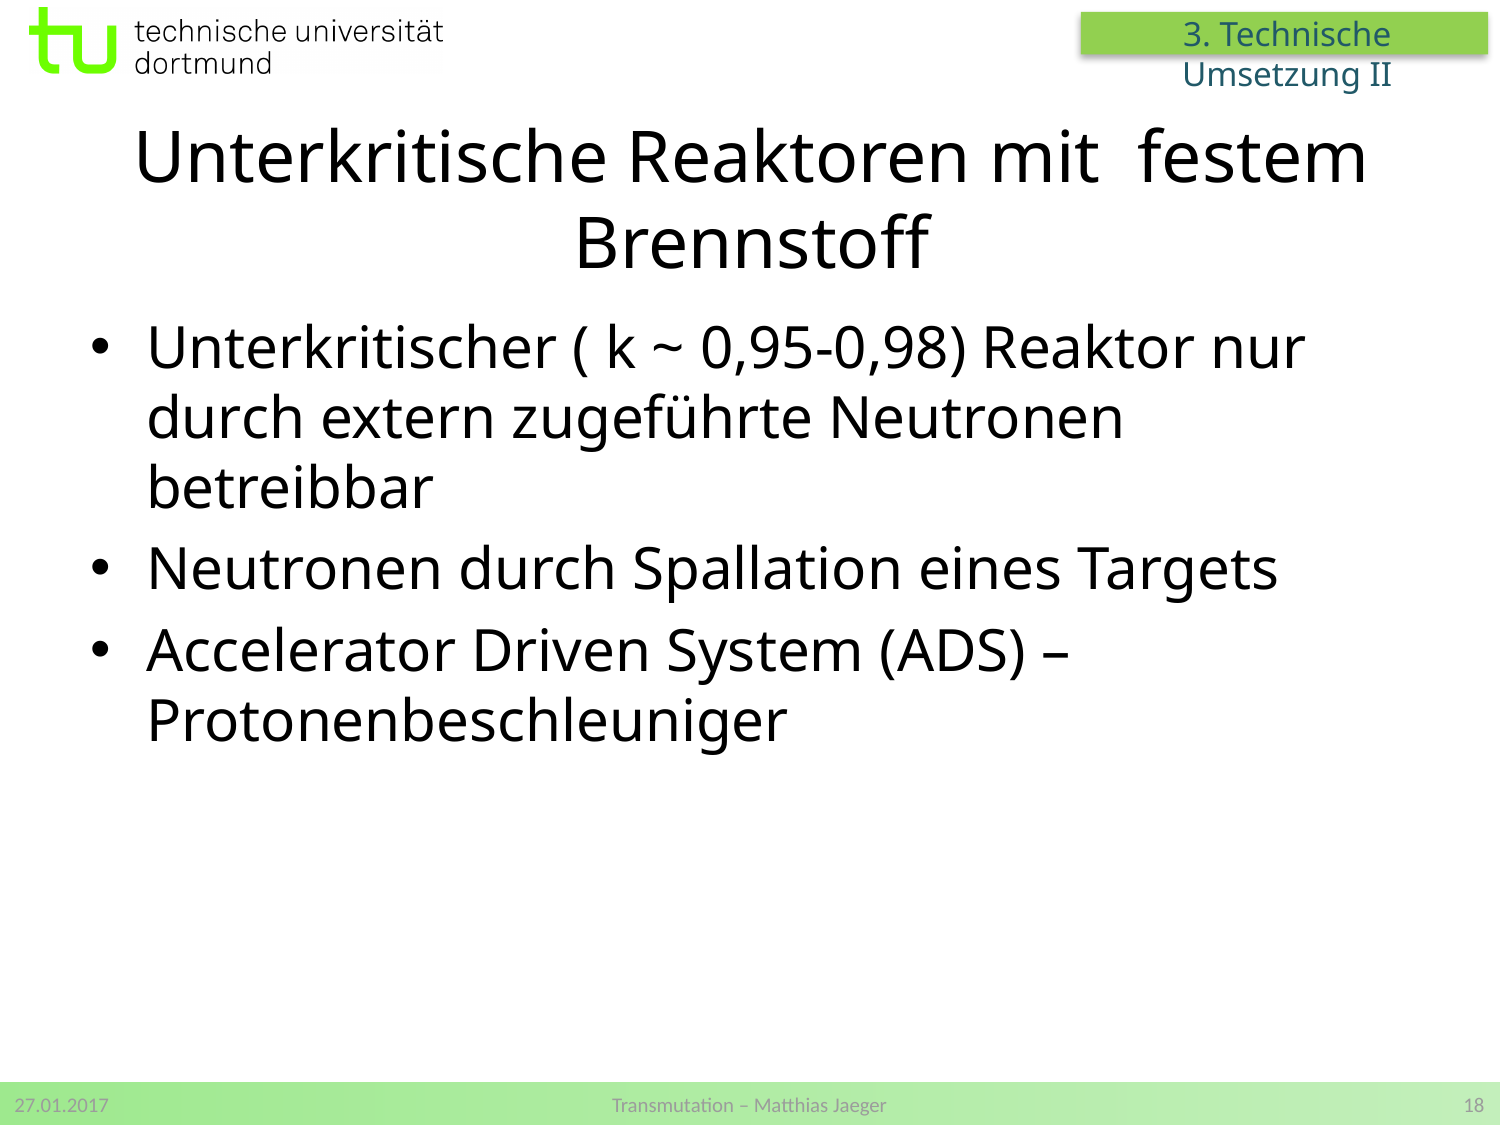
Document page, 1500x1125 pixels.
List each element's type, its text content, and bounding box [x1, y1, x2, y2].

title Unterkritische Reaktoren mit festem Brennstoff [76, 103, 1427, 291]
footer Transmutation – Matthias Jaeger [511, 1074, 987, 1125]
picture [29, 7, 443, 74]
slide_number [0, 1074, 350, 1125]
slide_number 18 [1149, 1074, 1500, 1125]
text_box 3. Technische Umsetzung II [1080, 5, 1495, 141]
list Unterkritischer ( k ~ 0,95-0,98) Reaktor nur durch extern zugeführte Neutronen betreibbar Neutronen durch Spallation eines Targets Accelerator Driven System (ADS) – Protonenbeschleuniger [75, 302, 1425, 1047]
